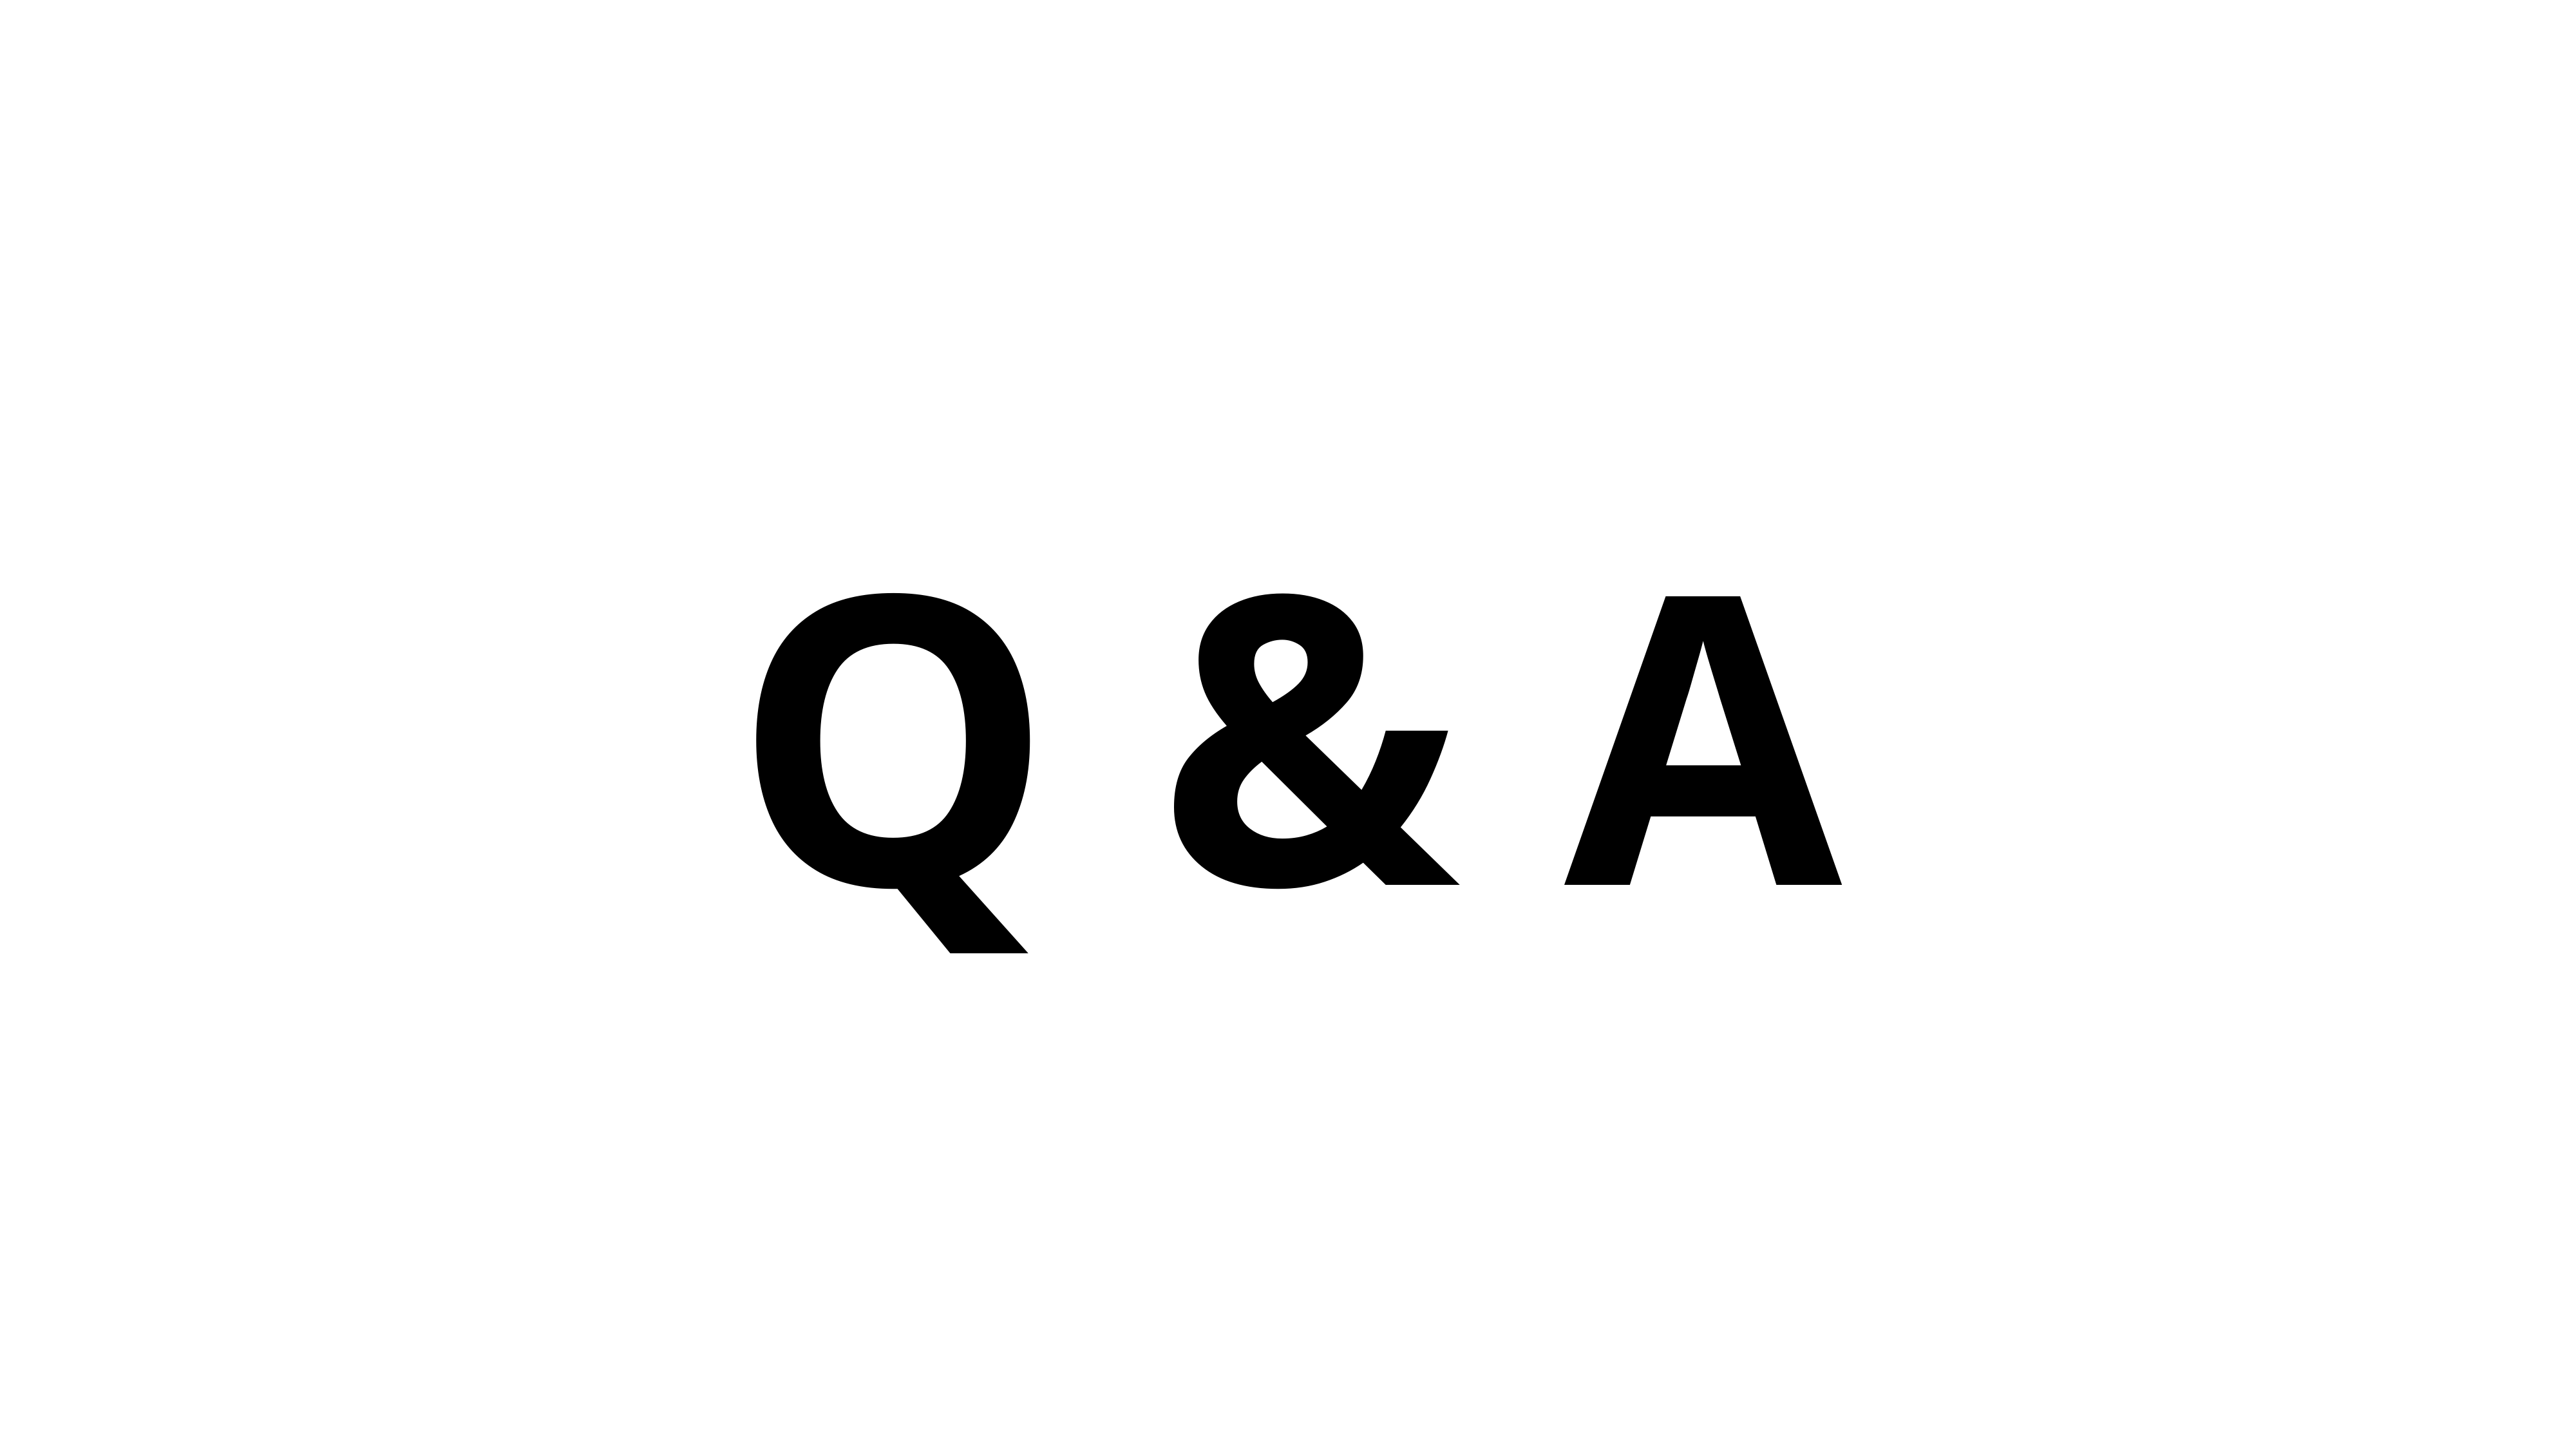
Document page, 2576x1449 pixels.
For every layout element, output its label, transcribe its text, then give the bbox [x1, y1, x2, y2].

text_box Q & A [728, 477, 1848, 972]
